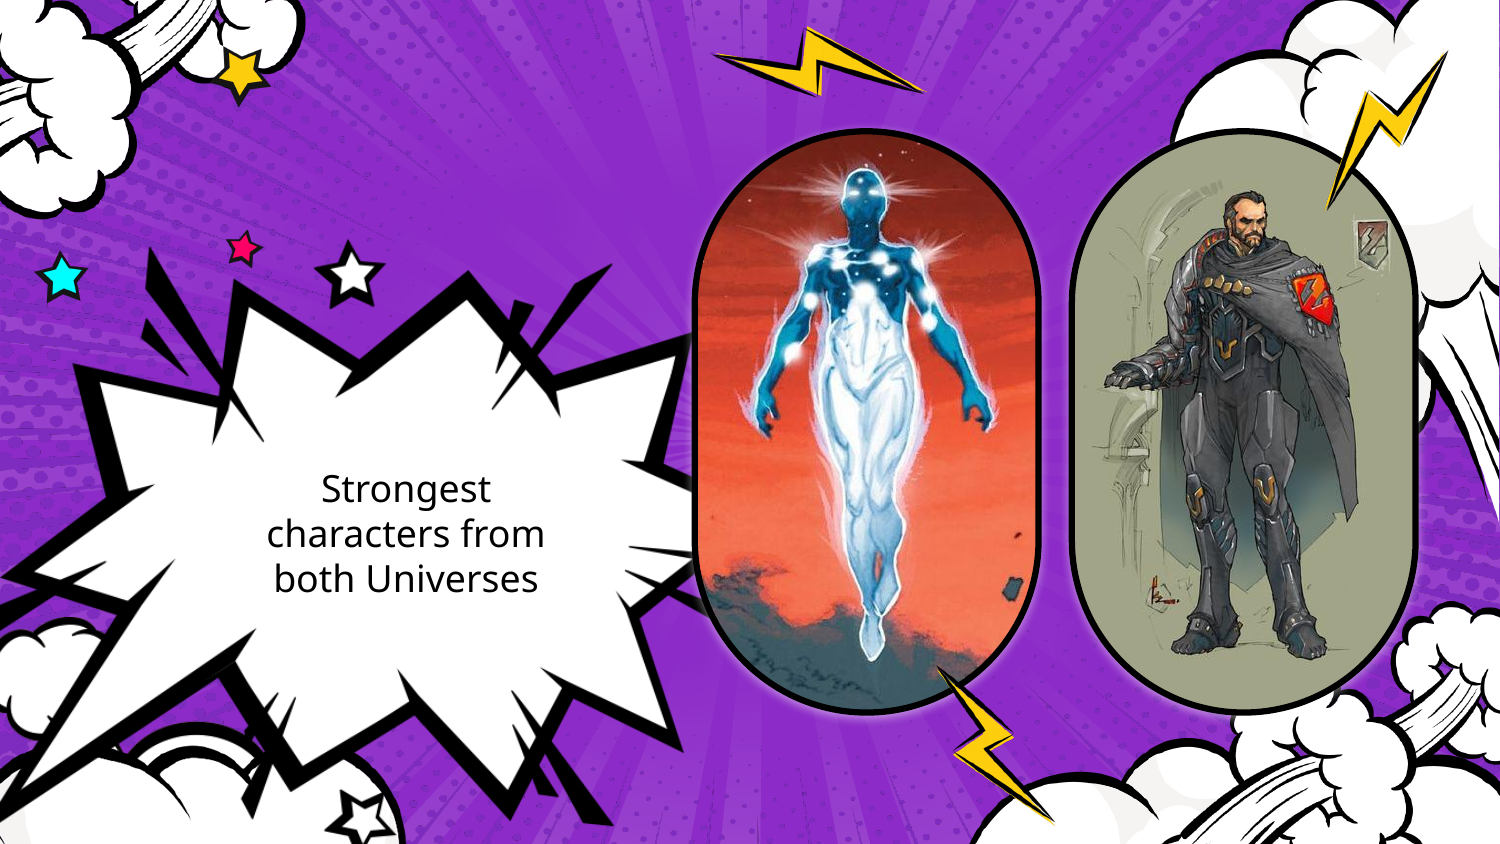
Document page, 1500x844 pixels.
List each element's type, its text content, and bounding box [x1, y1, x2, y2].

picture [0, 0, 1500, 844]
text_box Strongest characters from both Universes [217, 443, 595, 621]
